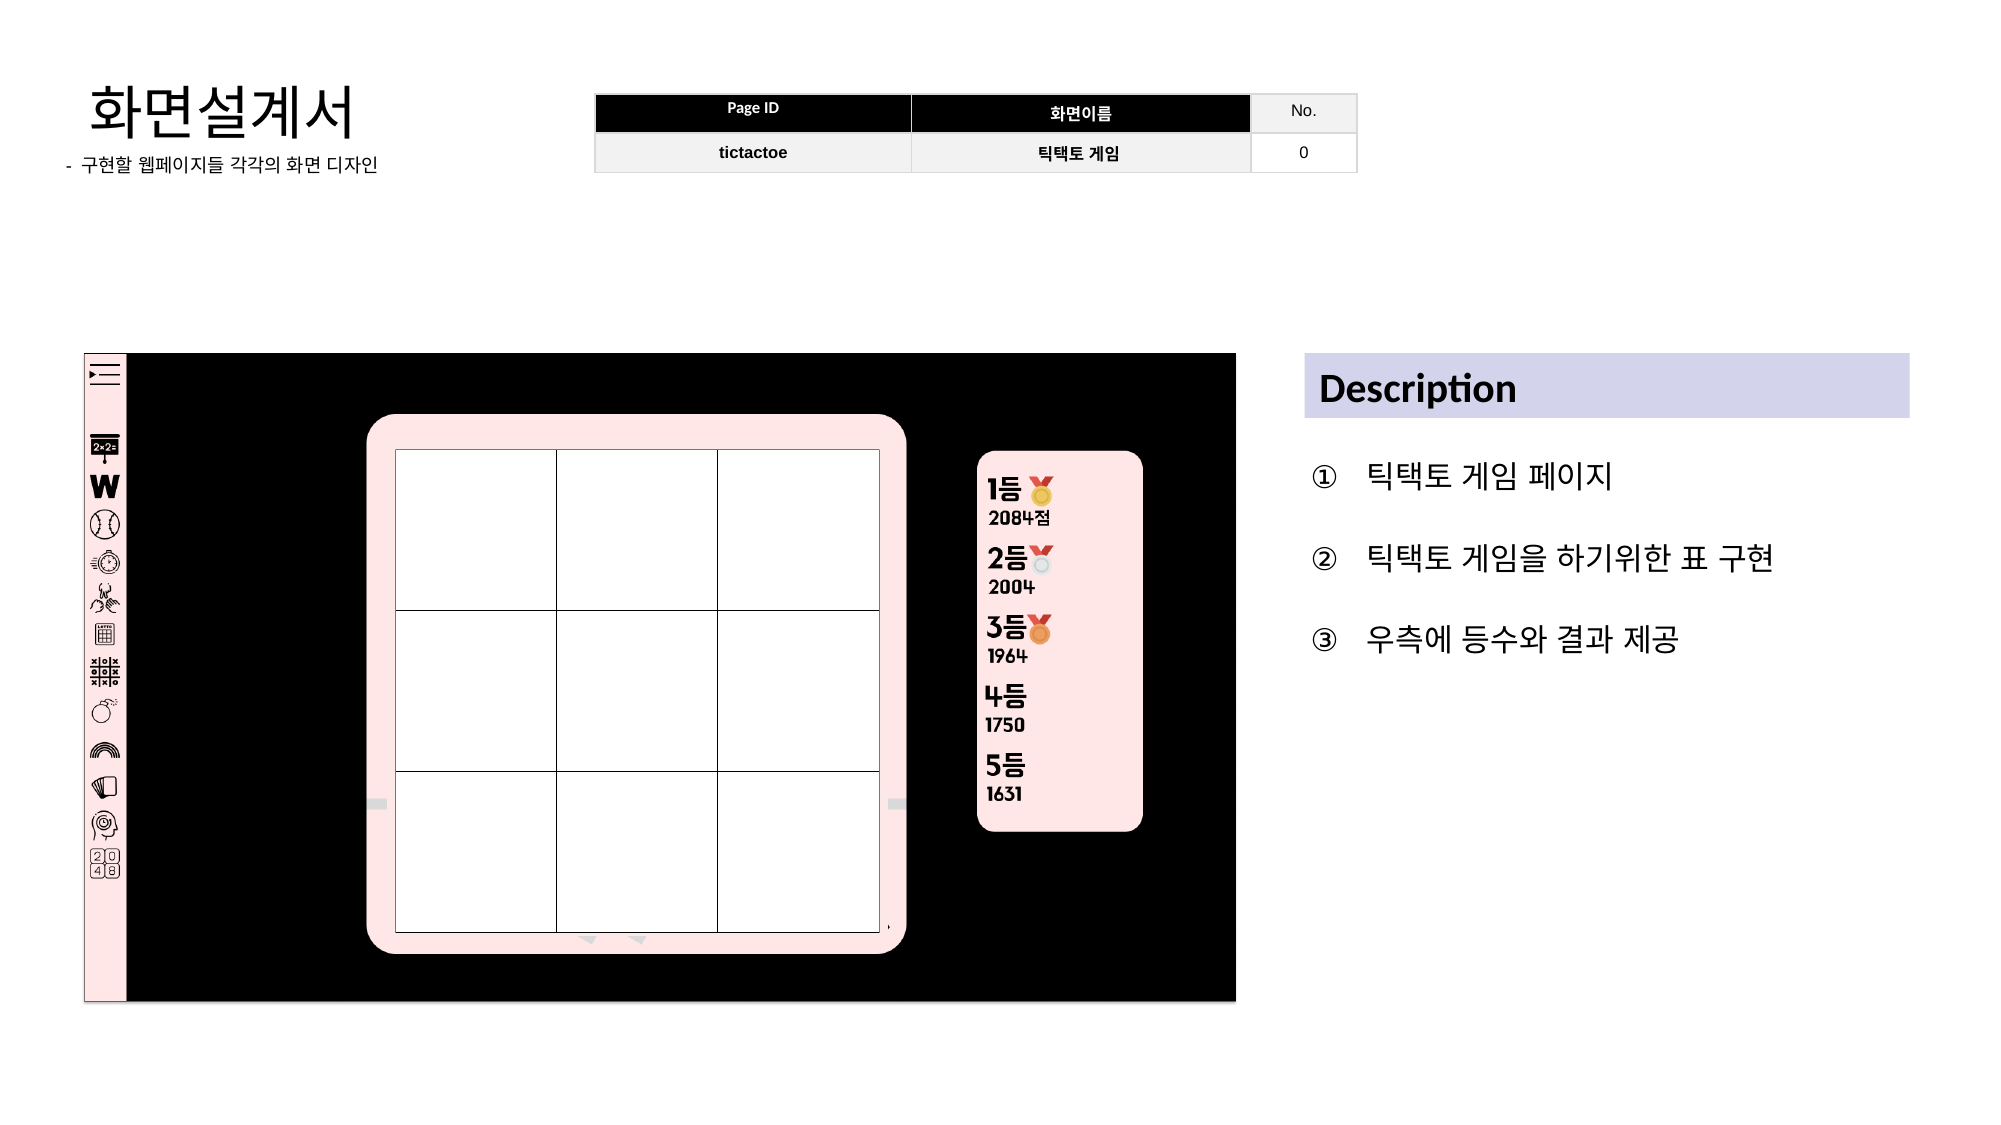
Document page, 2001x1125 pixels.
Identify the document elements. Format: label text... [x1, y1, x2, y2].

picture [81, 352, 1238, 1006]
text_box - 구현할 웹페이지들 각각의 화면 디자인 [50, 140, 1926, 191]
text_box Description [1304, 353, 1910, 418]
table_cell 틱택토 게임 [912, 134, 1250, 172]
text_box 화면설계서 [74, 60, 1949, 162]
table_header No. [1252, 95, 1356, 132]
table_cell tictactoe [596, 134, 911, 172]
text_box 틱택토 게임 페이지 틱택토 게임을 하기위한 표 구현 우측에 등수와 결과 제공 [1304, 418, 1910, 1125]
table_header Page ID [596, 95, 911, 132]
table_cell 0 [1252, 134, 1356, 172]
table_header 화면이름 [912, 95, 1250, 132]
